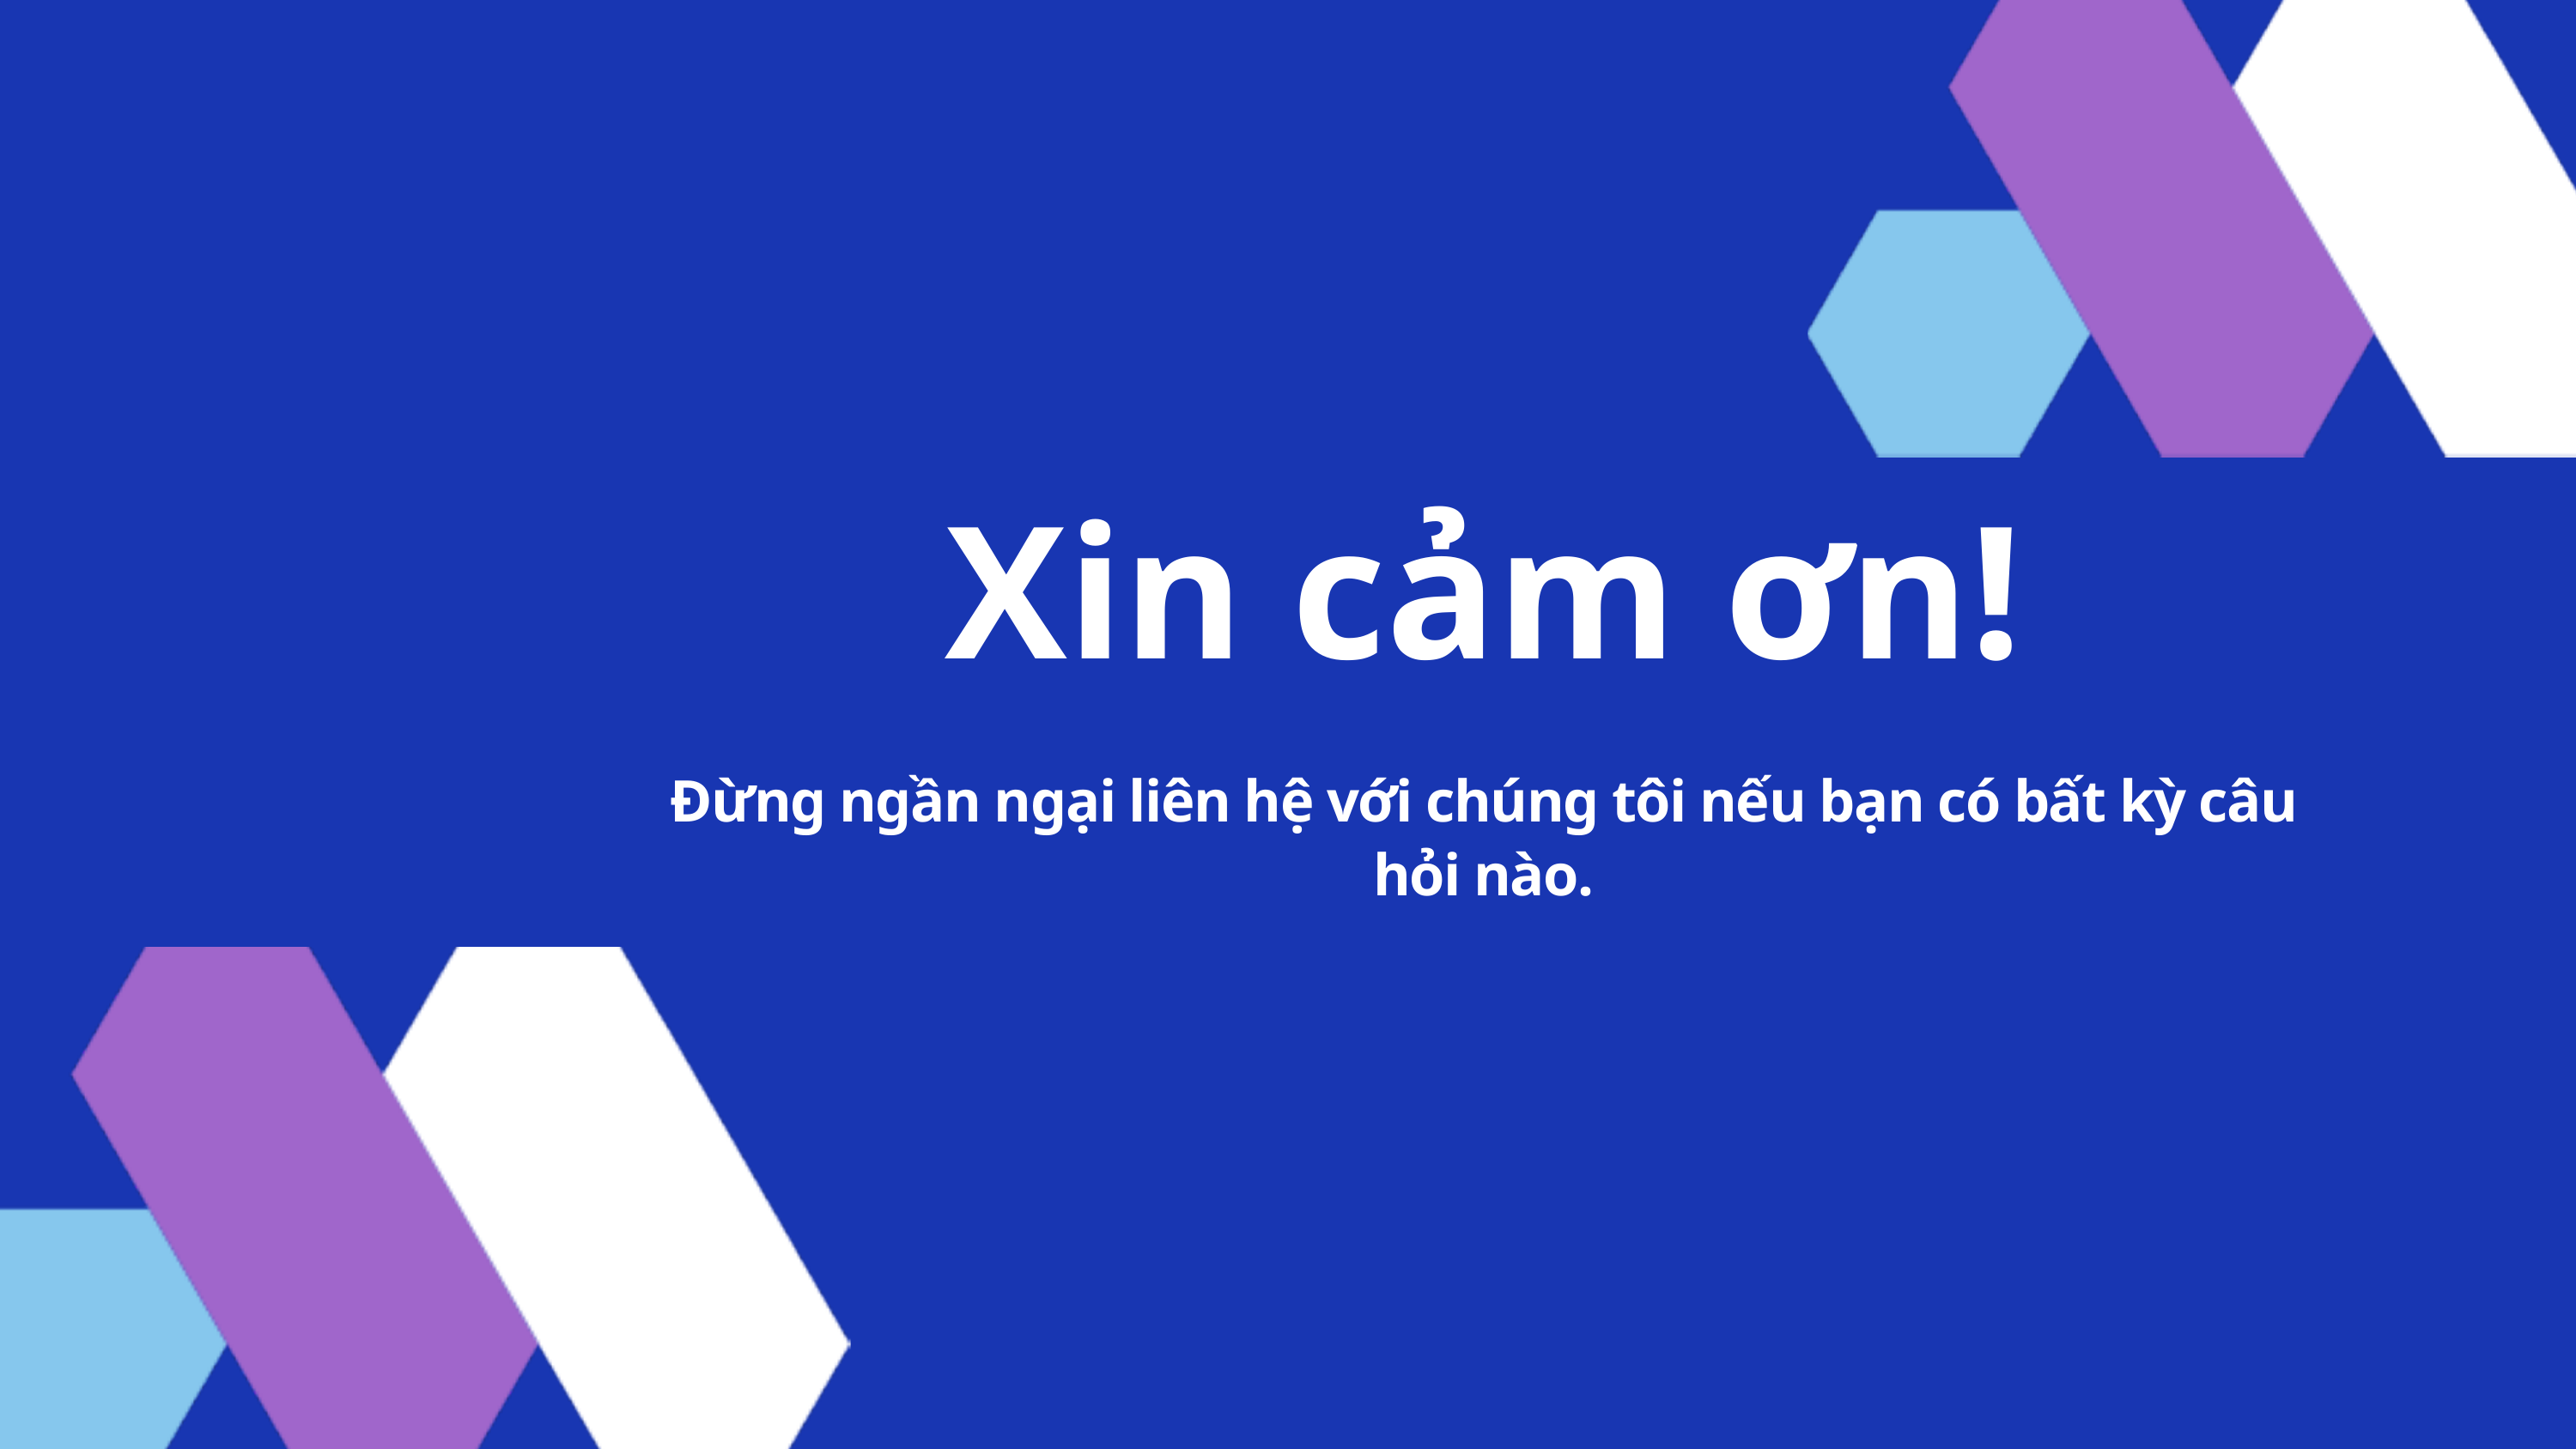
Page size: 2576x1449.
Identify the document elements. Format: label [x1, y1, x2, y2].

text_box [624, 483, 2343, 840]
text_box [0, 947, 851, 1449]
text_box [1807, 0, 2576, 458]
